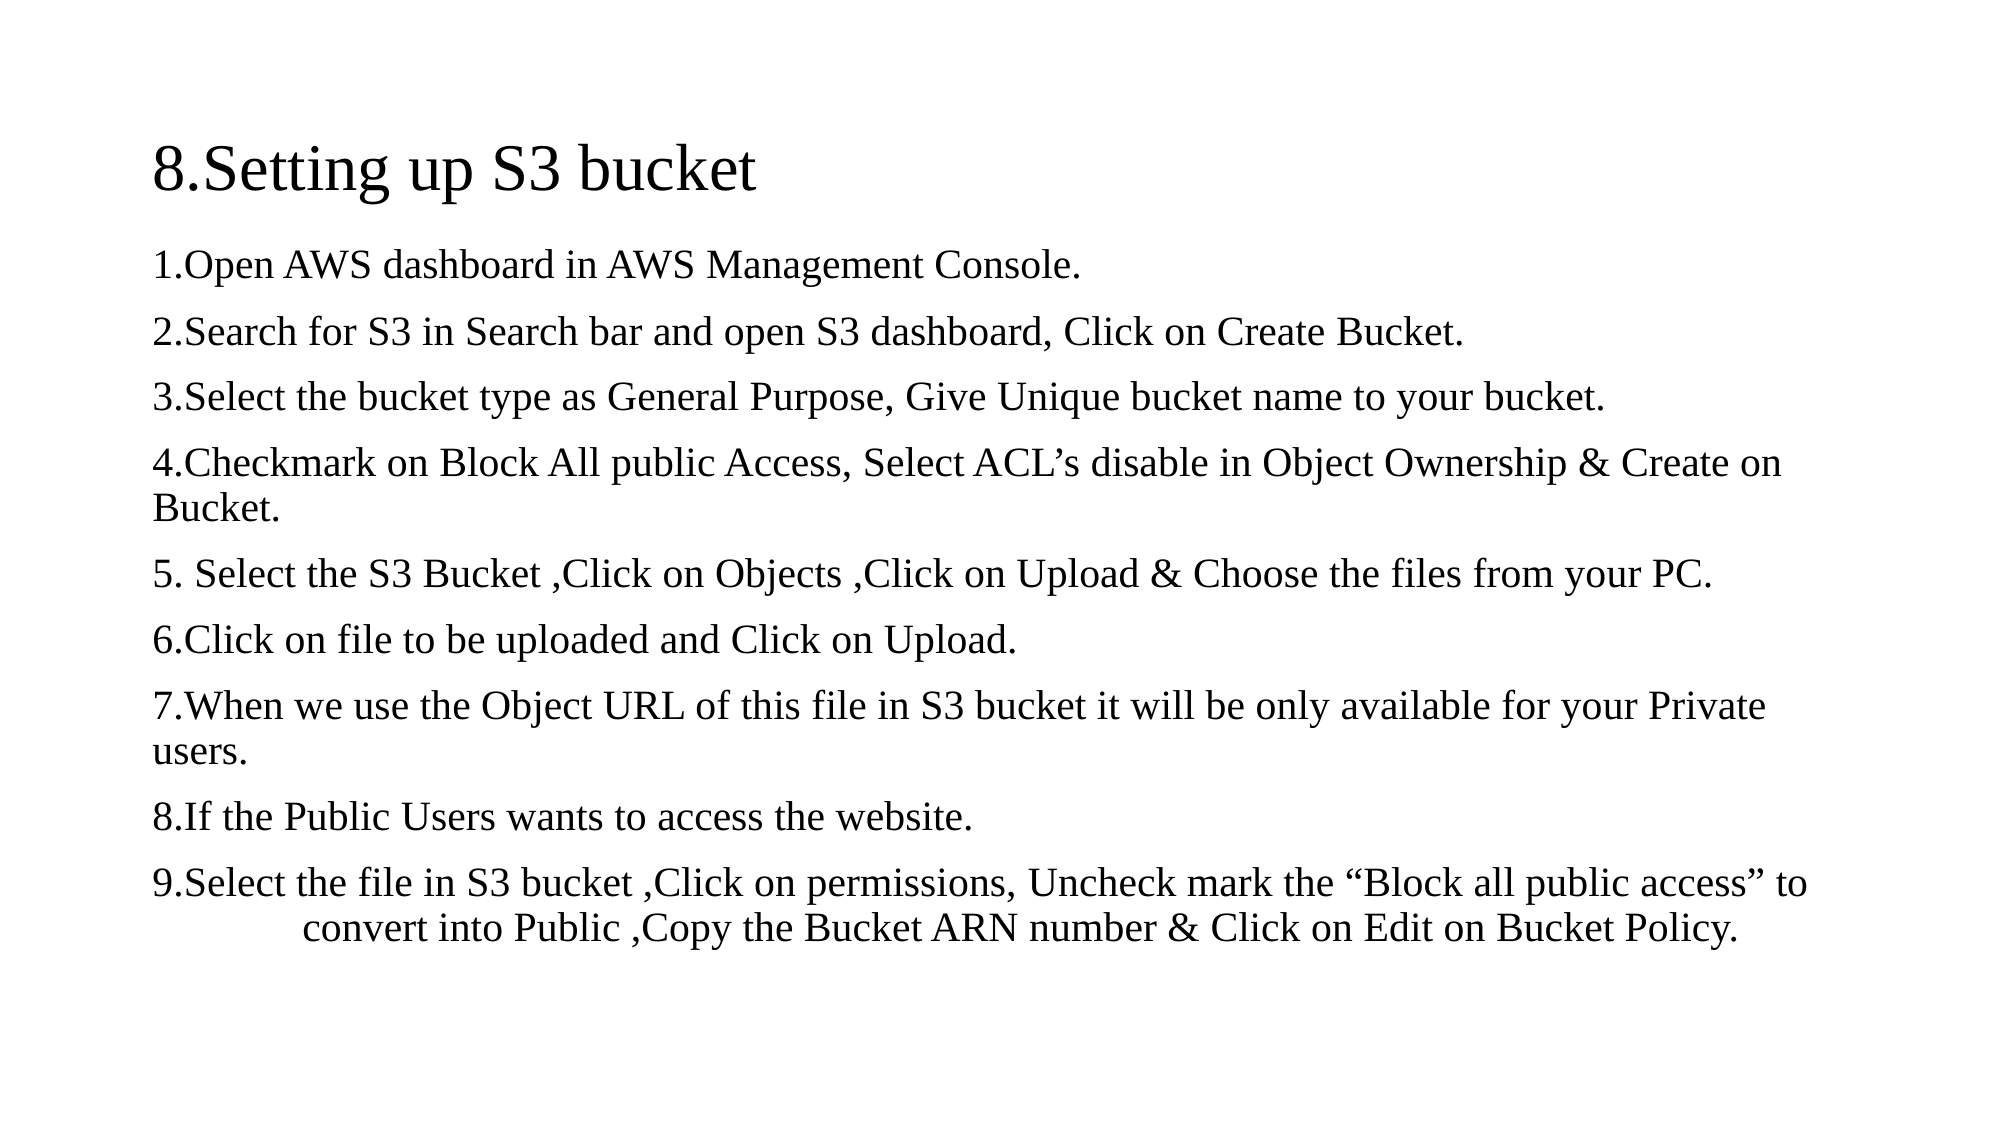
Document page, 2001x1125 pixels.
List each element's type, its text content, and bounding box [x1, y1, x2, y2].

title 8.Setting up S3 bucket [137, 59, 1863, 235]
list 1.Open AWS dashboard in AWS Management Console. 2.Search for S3 in Search bar and open S3 dashboard, Click on Create Bucket. 3.Select the bucket type as General Purpose, Give Unique bucket name to your bucket. 4.Checkmark on Block All public Access, Select ACL’s disable in Object Ownership & Create on Bucket. 5. Select the S3 Bucket ,Click on Objects ,Click on Upload & Choose the files from your PC. 6.Click on file to be uploaded and Click on Upload. 7.When we use the Object URL of this file in S3 bucket it will be only available for your Private users. 8.If the Public Users wants to access the website. 9.Select the file in S3 bucket ,Click on permissions, Uncheck mark the “Block all public access” to convert into Public ,Copy the Bucket ARN number & Click on Edit on Bucket Policy. [137, 235, 1863, 1014]
